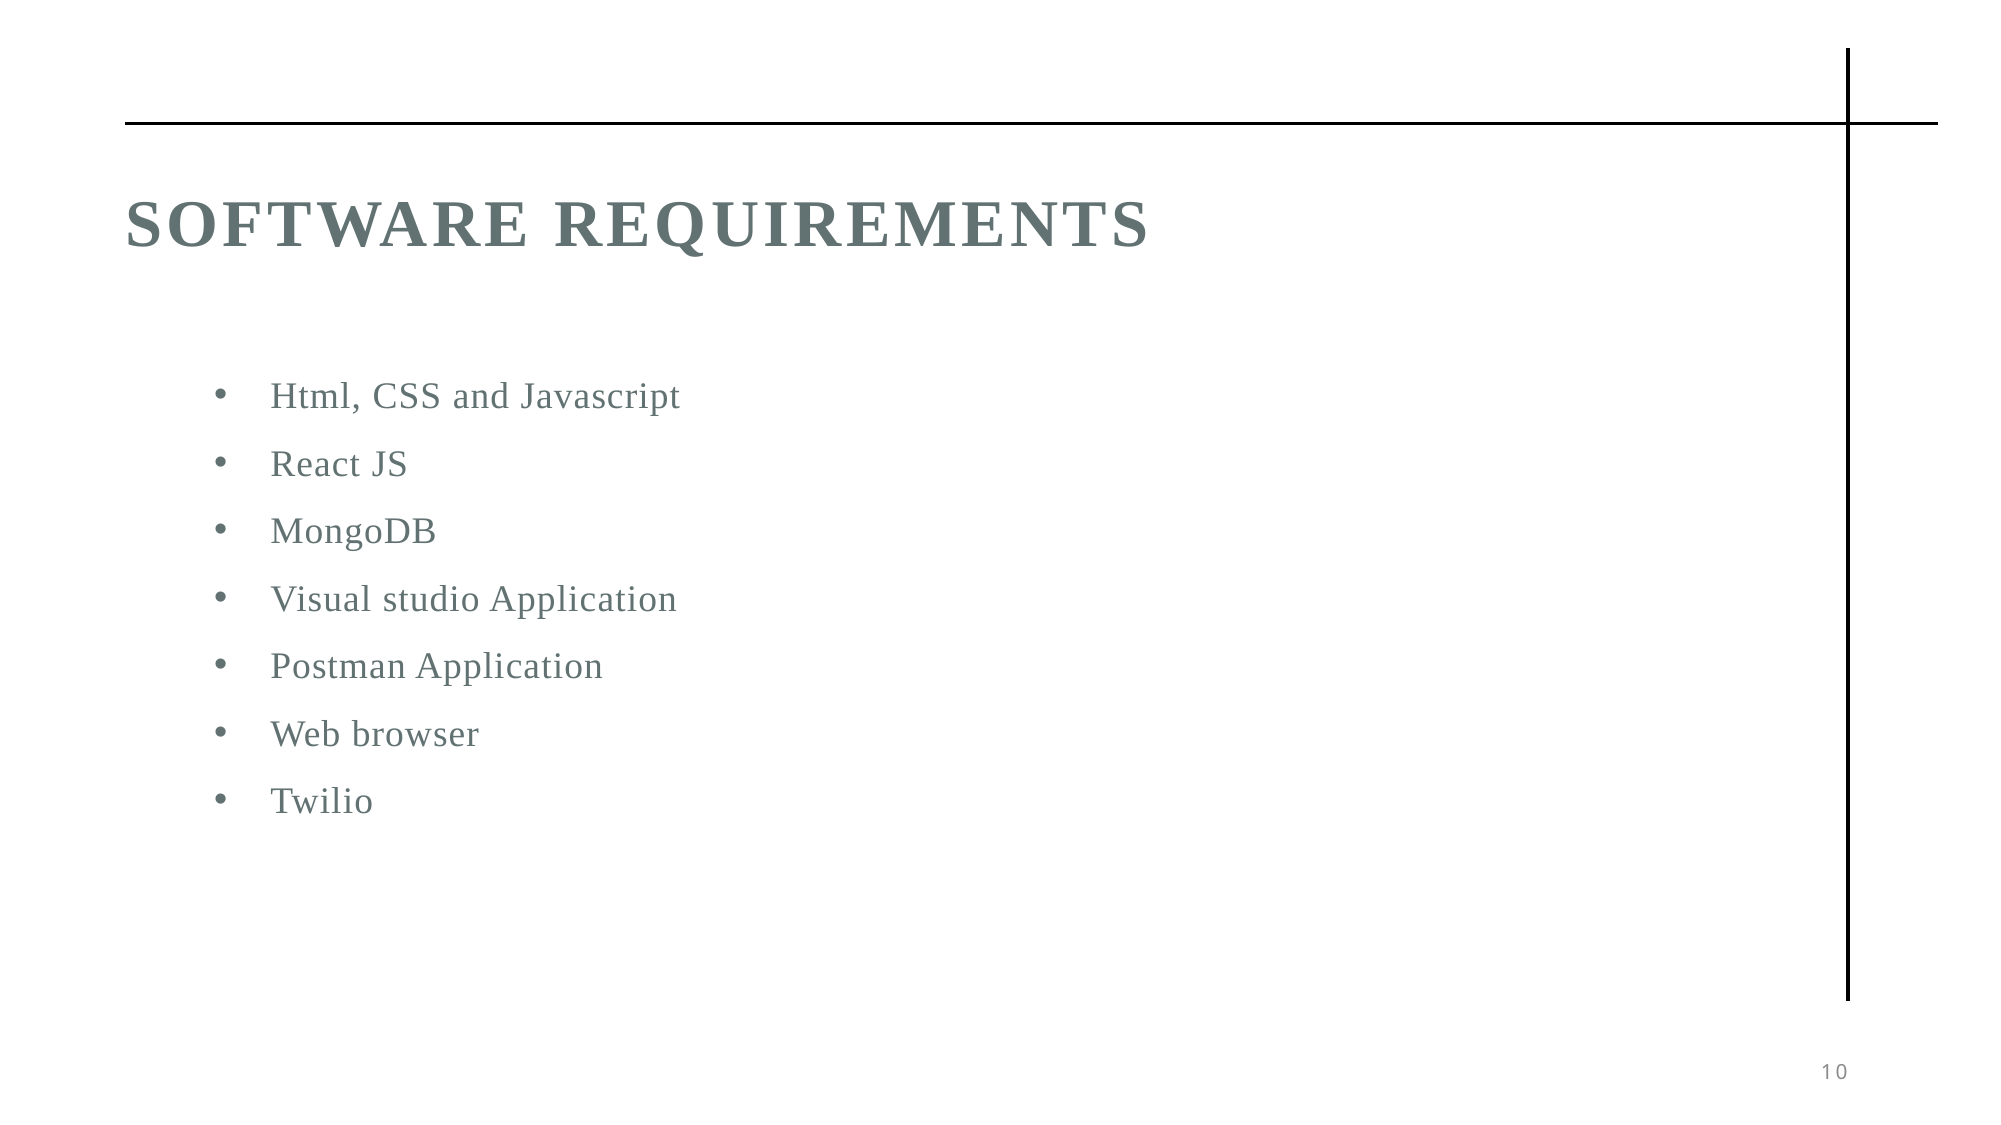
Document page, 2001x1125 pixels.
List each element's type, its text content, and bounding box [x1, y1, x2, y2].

list Html, CSS and Javascript React JS MongoDB Visual studio Application Postman Application Web browser Twilio [199, 341, 1608, 960]
slide_number 10 [1412, 1042, 1863, 1103]
title Software requirements [110, 165, 1256, 268]
